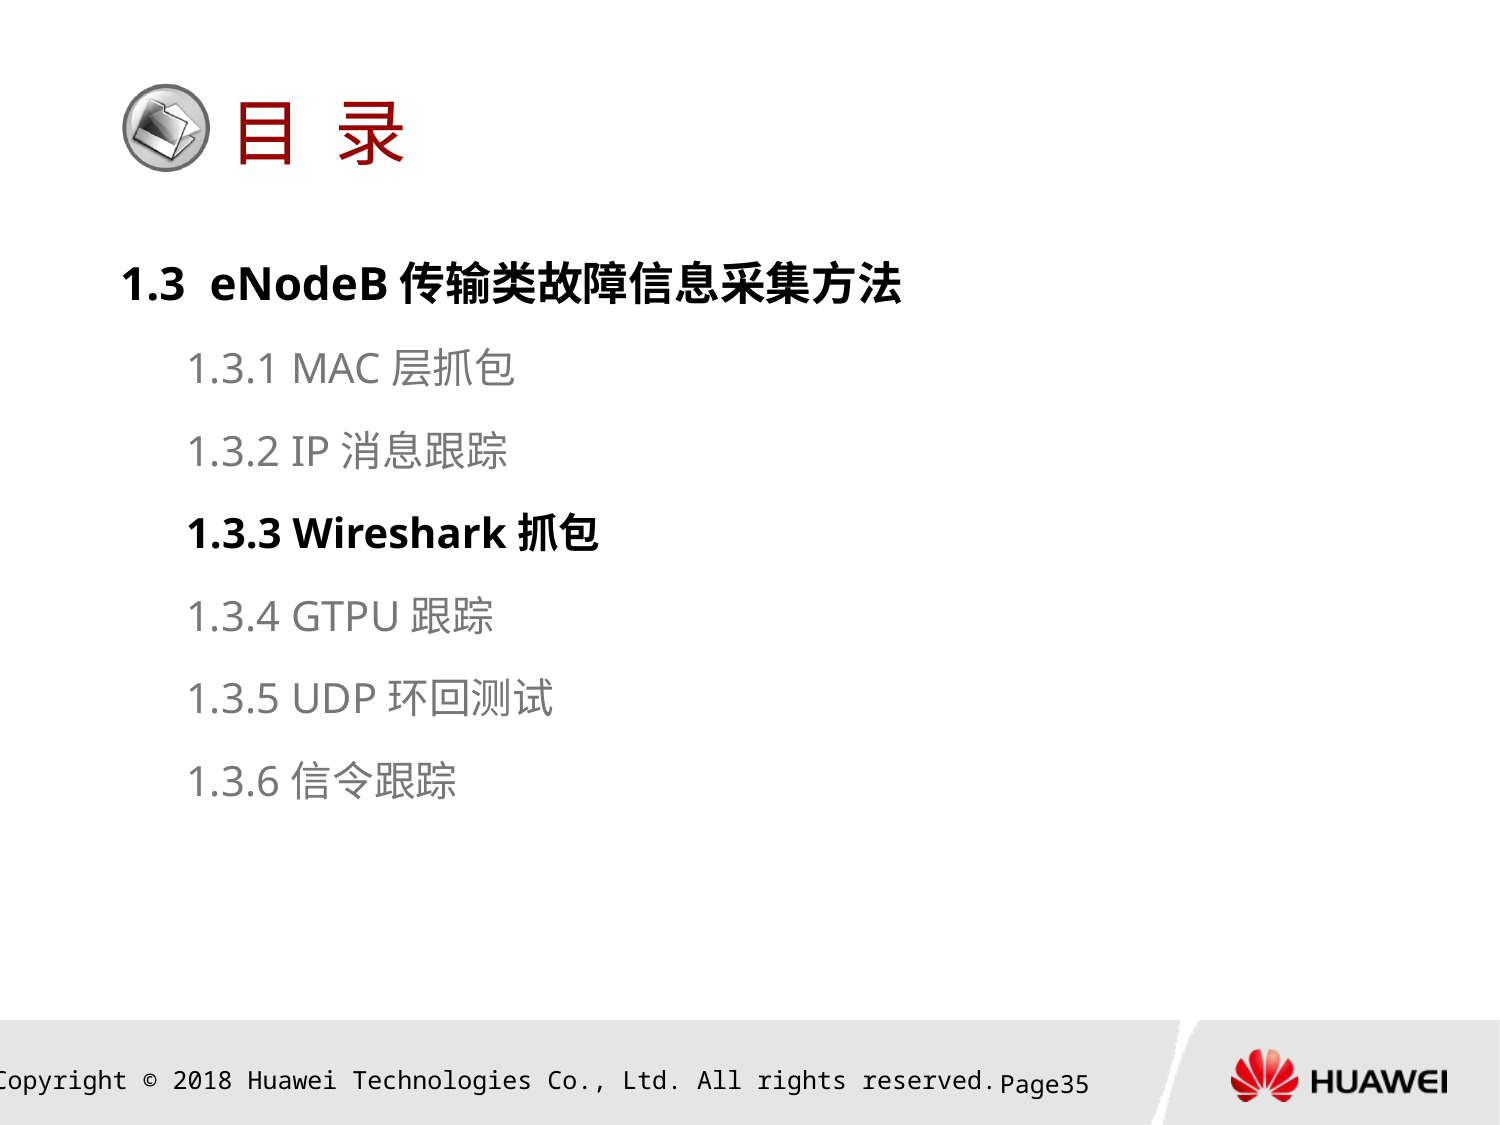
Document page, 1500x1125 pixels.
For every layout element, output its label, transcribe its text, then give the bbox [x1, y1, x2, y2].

picture [115, 76, 217, 179]
title 目 录 [215, 58, 1374, 202]
list 1.3 eNodeB传输类故障信息采集方法 1.3.1 MAC层抓包 1.3.2 IP消息跟踪 1.3.3 Wireshark抓包 1.3.4 GTPU跟踪 1.3.5 UDP环回测试 1.3.6信令跟踪 [106, 225, 1409, 775]
picture [0, 1020, 1500, 1125]
slide_number Page34 [999, 1070, 1250, 1125]
